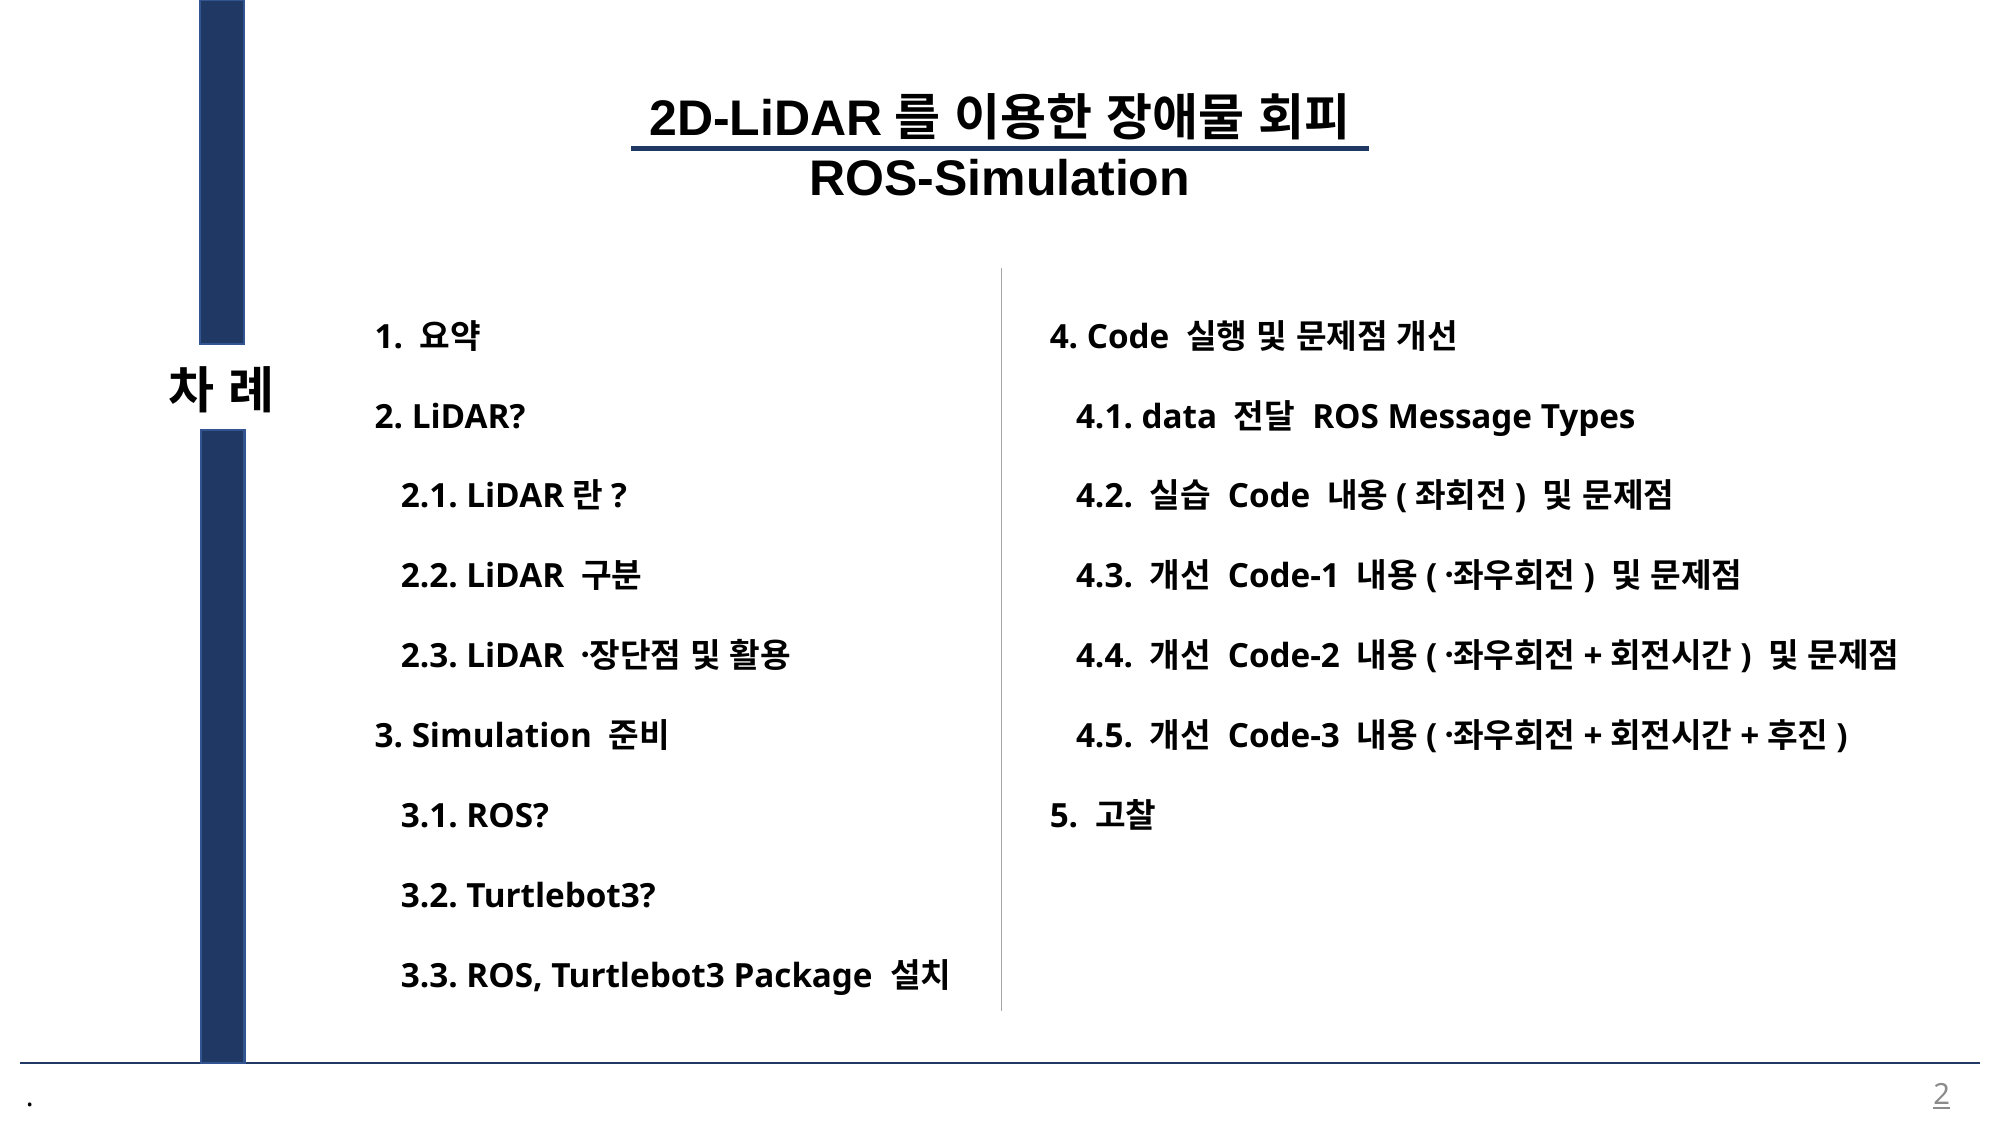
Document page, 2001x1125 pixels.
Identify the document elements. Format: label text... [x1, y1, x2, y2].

text_box 2D-LiDAR를 이용한 장애물 회피 ROS-Simulation [634, 151, 1366, 213]
text_box . [11, 1069, 49, 1120]
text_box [1002, 267, 1923, 1009]
text_box [200, 429, 246, 1062]
text_box [199, 0, 245, 345]
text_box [359, 267, 1001, 1009]
text_box 차 례 [153, 351, 290, 426]
text_box 2D-LiDAR를 이용한 장애물 회피 ROS-Simulation [634, 77, 1366, 146]
slide_number 2 [1883, 1065, 2000, 1125]
